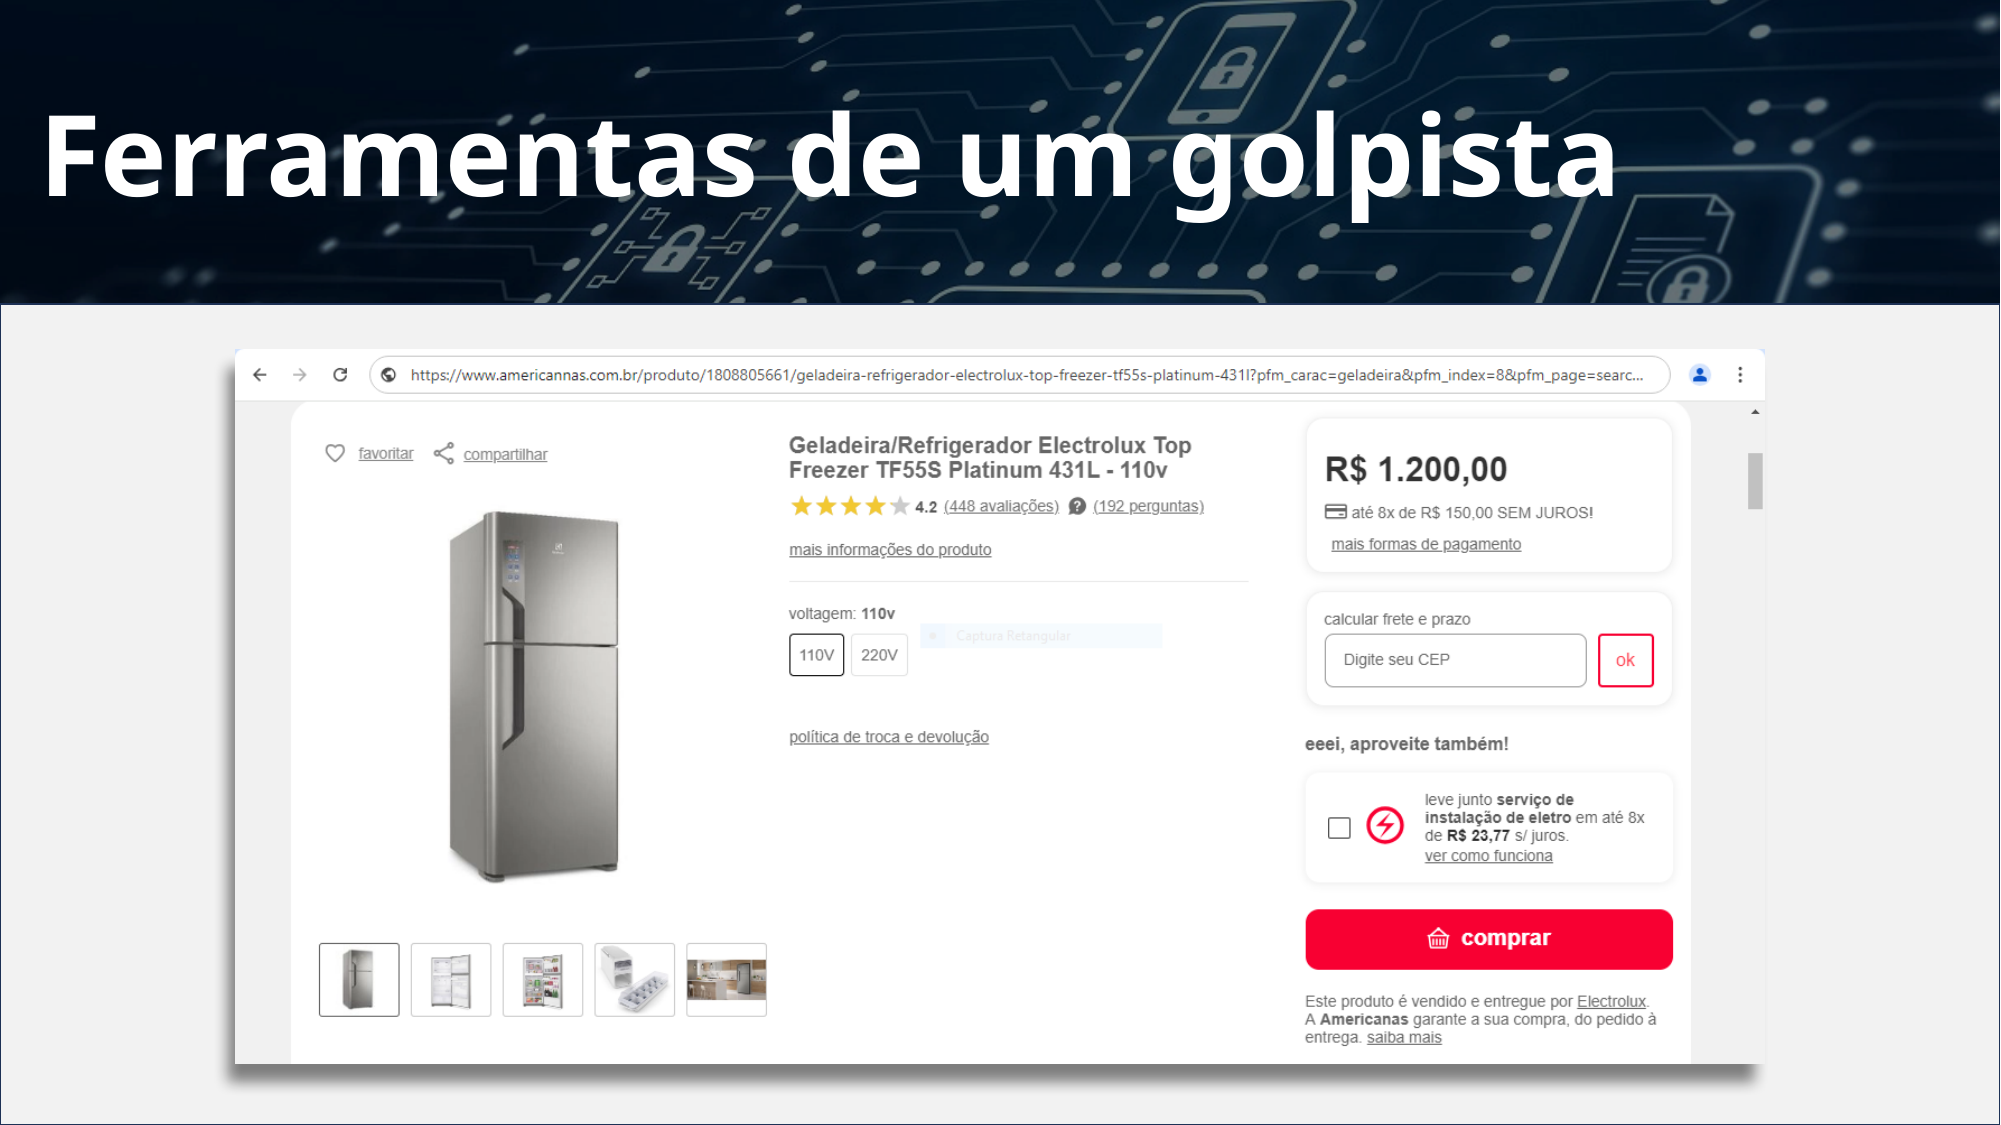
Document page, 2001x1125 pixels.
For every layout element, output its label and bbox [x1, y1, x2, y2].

picture [0, 0, 2000, 305]
text_box [0, 305, 2000, 1125]
picture [235, 349, 1765, 1064]
